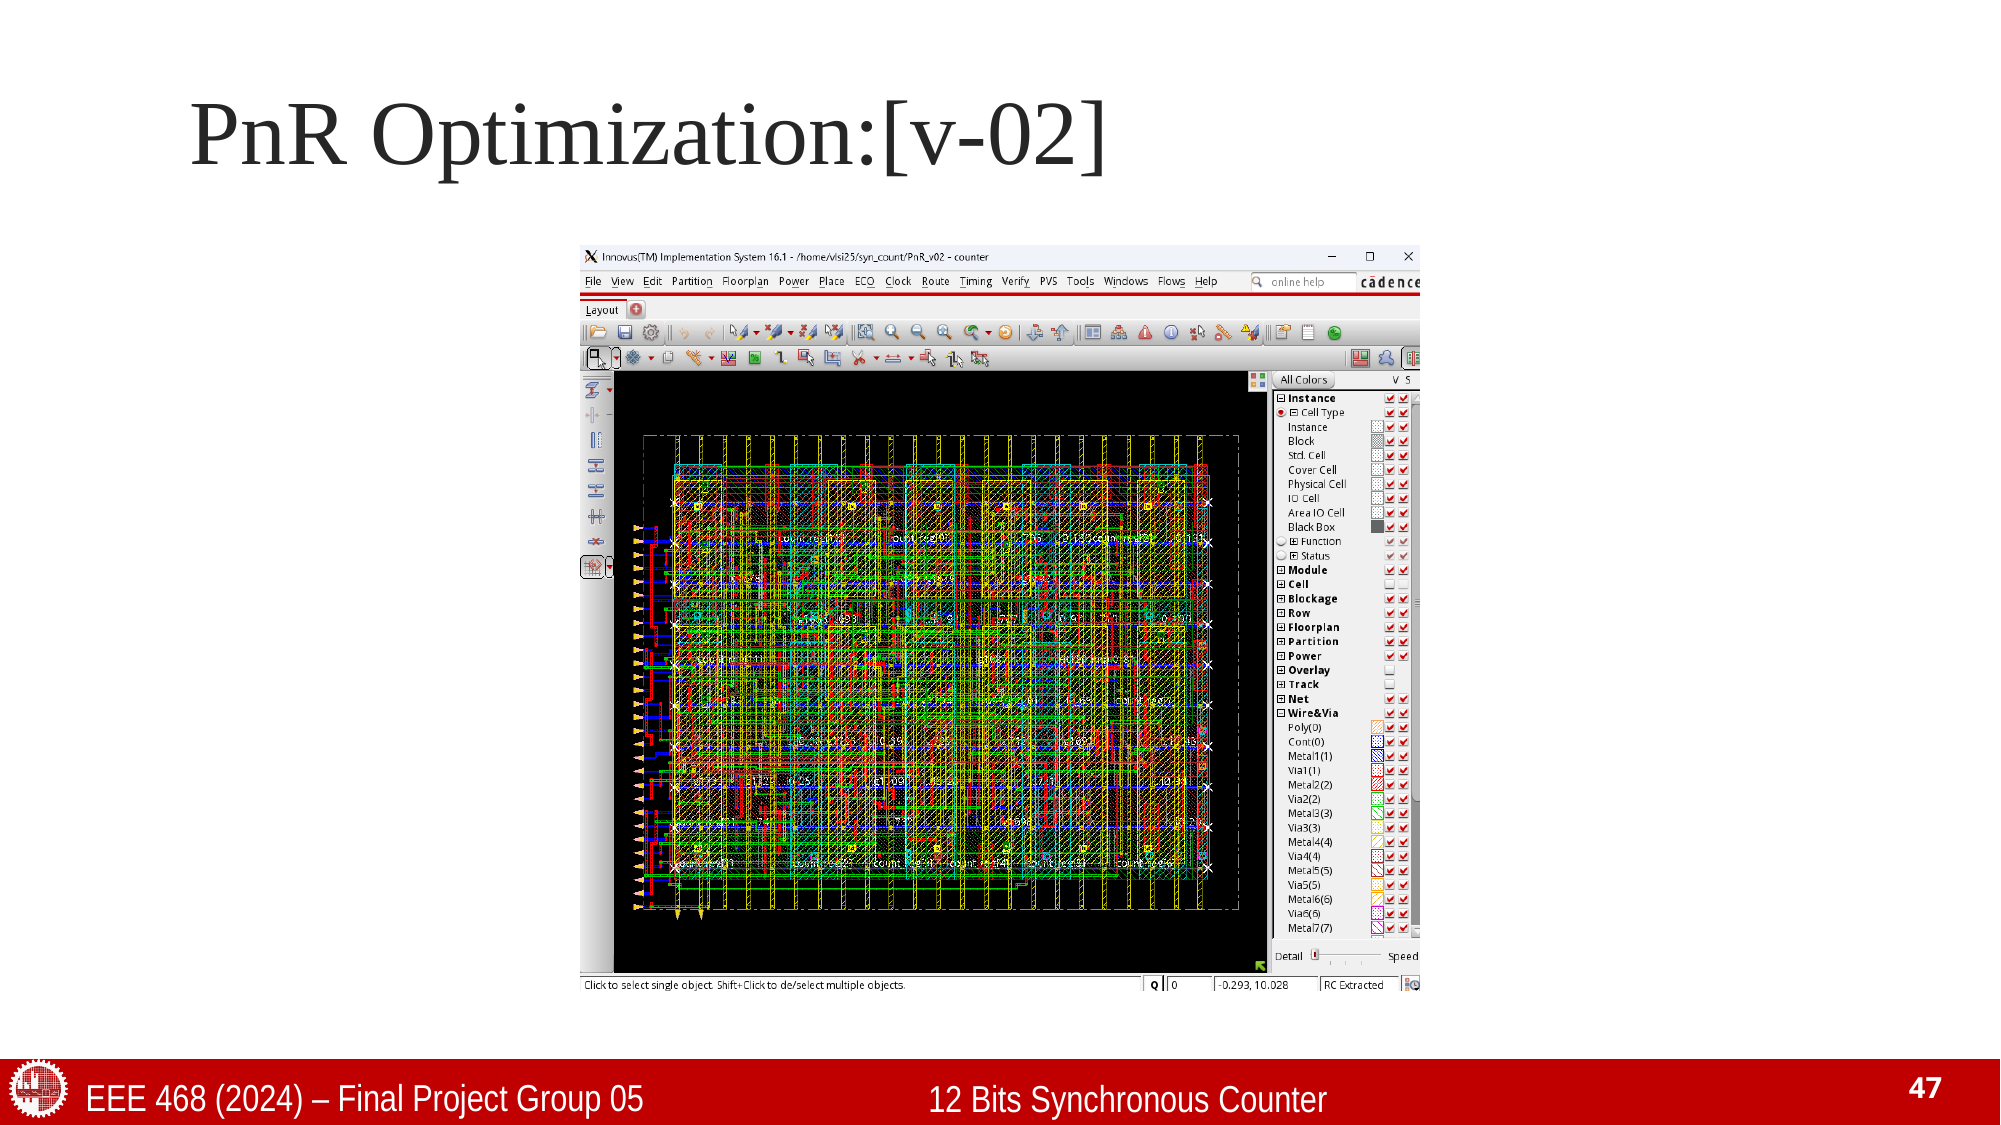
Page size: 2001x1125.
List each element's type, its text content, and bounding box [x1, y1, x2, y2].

footer 12 Bits Synchronous Counter [721, 1067, 1543, 1125]
title PnR Optimization:[v-02] [174, 75, 1825, 195]
slide_number 47 [1871, 1066, 1958, 1118]
picture [8, 1059, 71, 1118]
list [580, 244, 1420, 991]
slide_number EEE 468 (2024) – Final Project Group 05 [70, 1066, 722, 1125]
